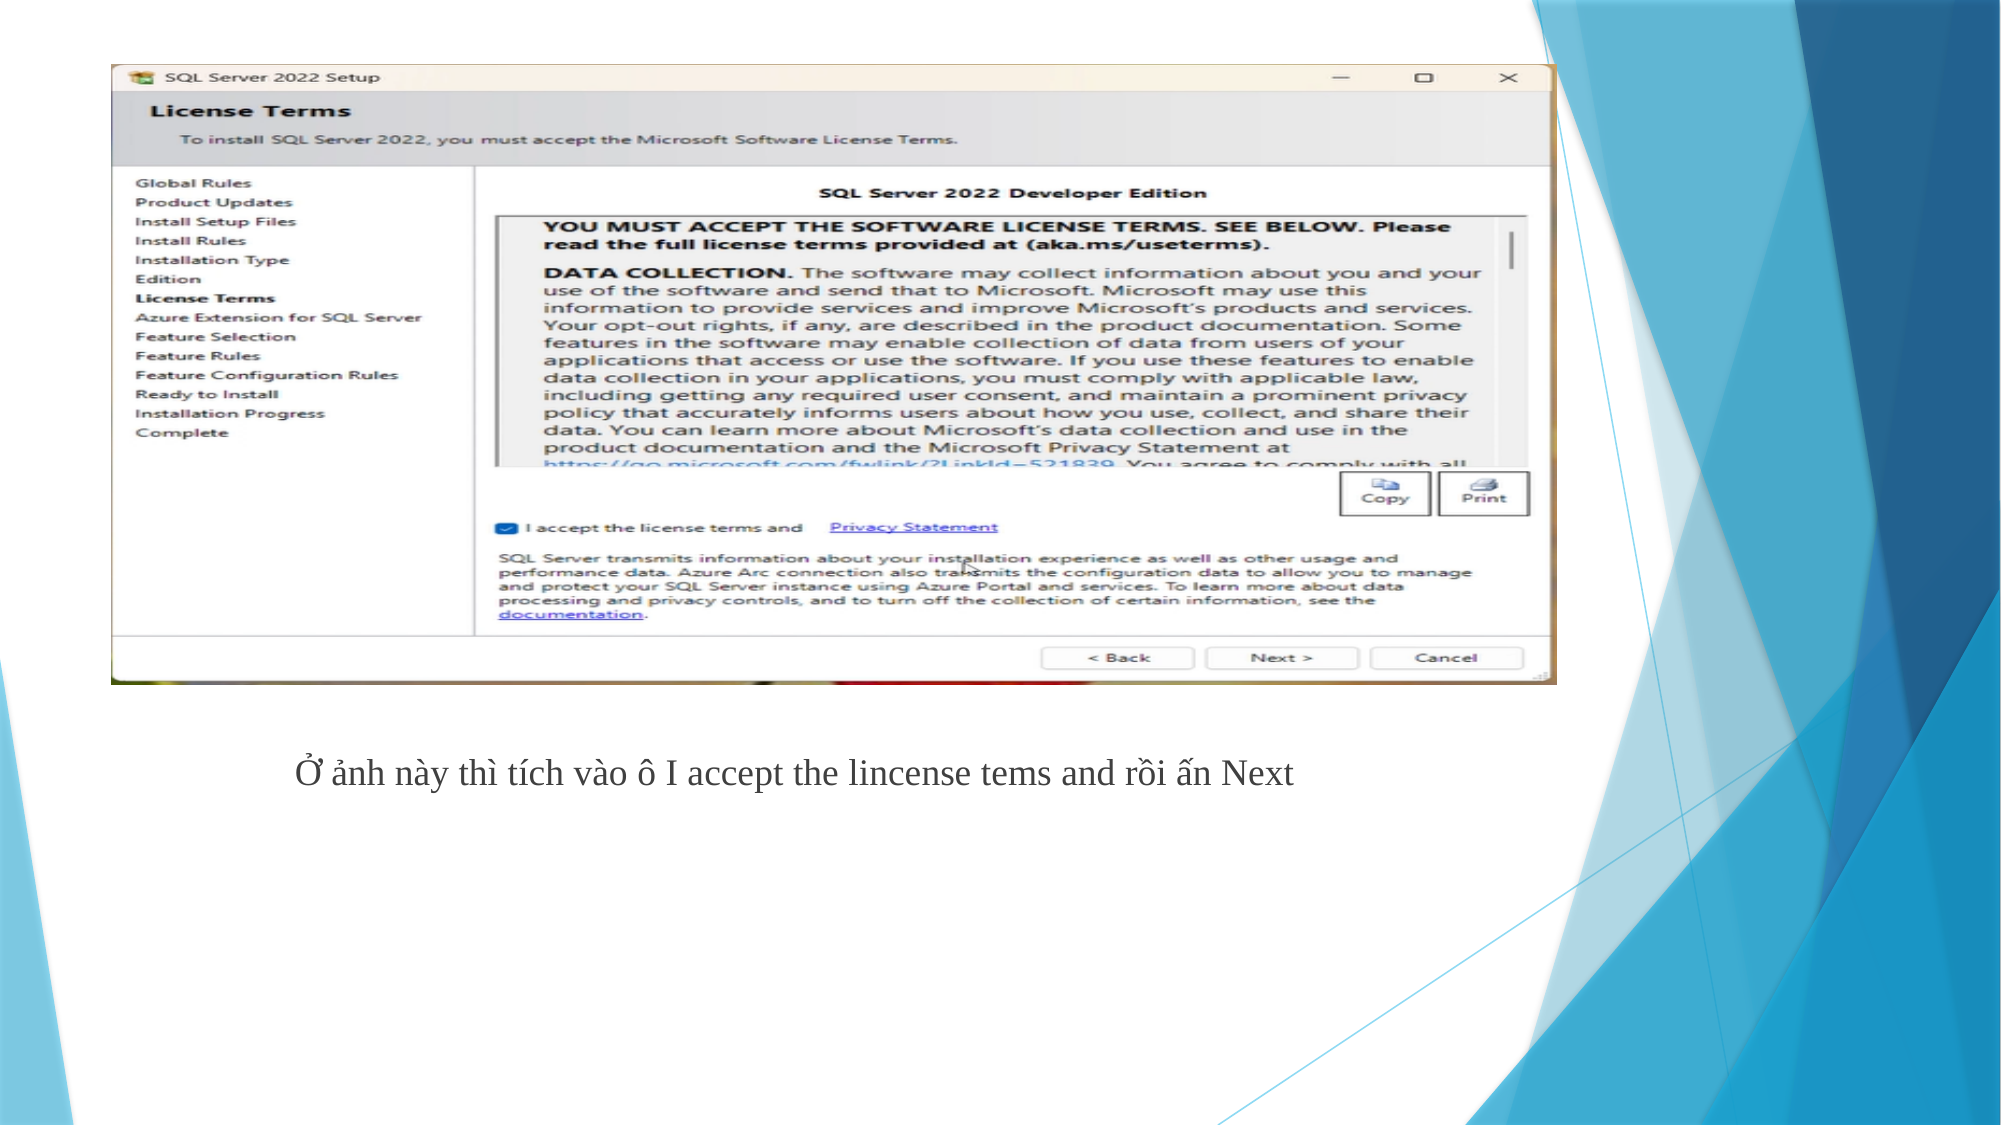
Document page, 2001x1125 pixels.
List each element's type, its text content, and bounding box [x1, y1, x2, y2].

picture [110, 63, 1558, 686]
list Ở ảnh này thì tích vào ô I accept the lincense tems and rồi ấn Next [94, 658, 1505, 882]
